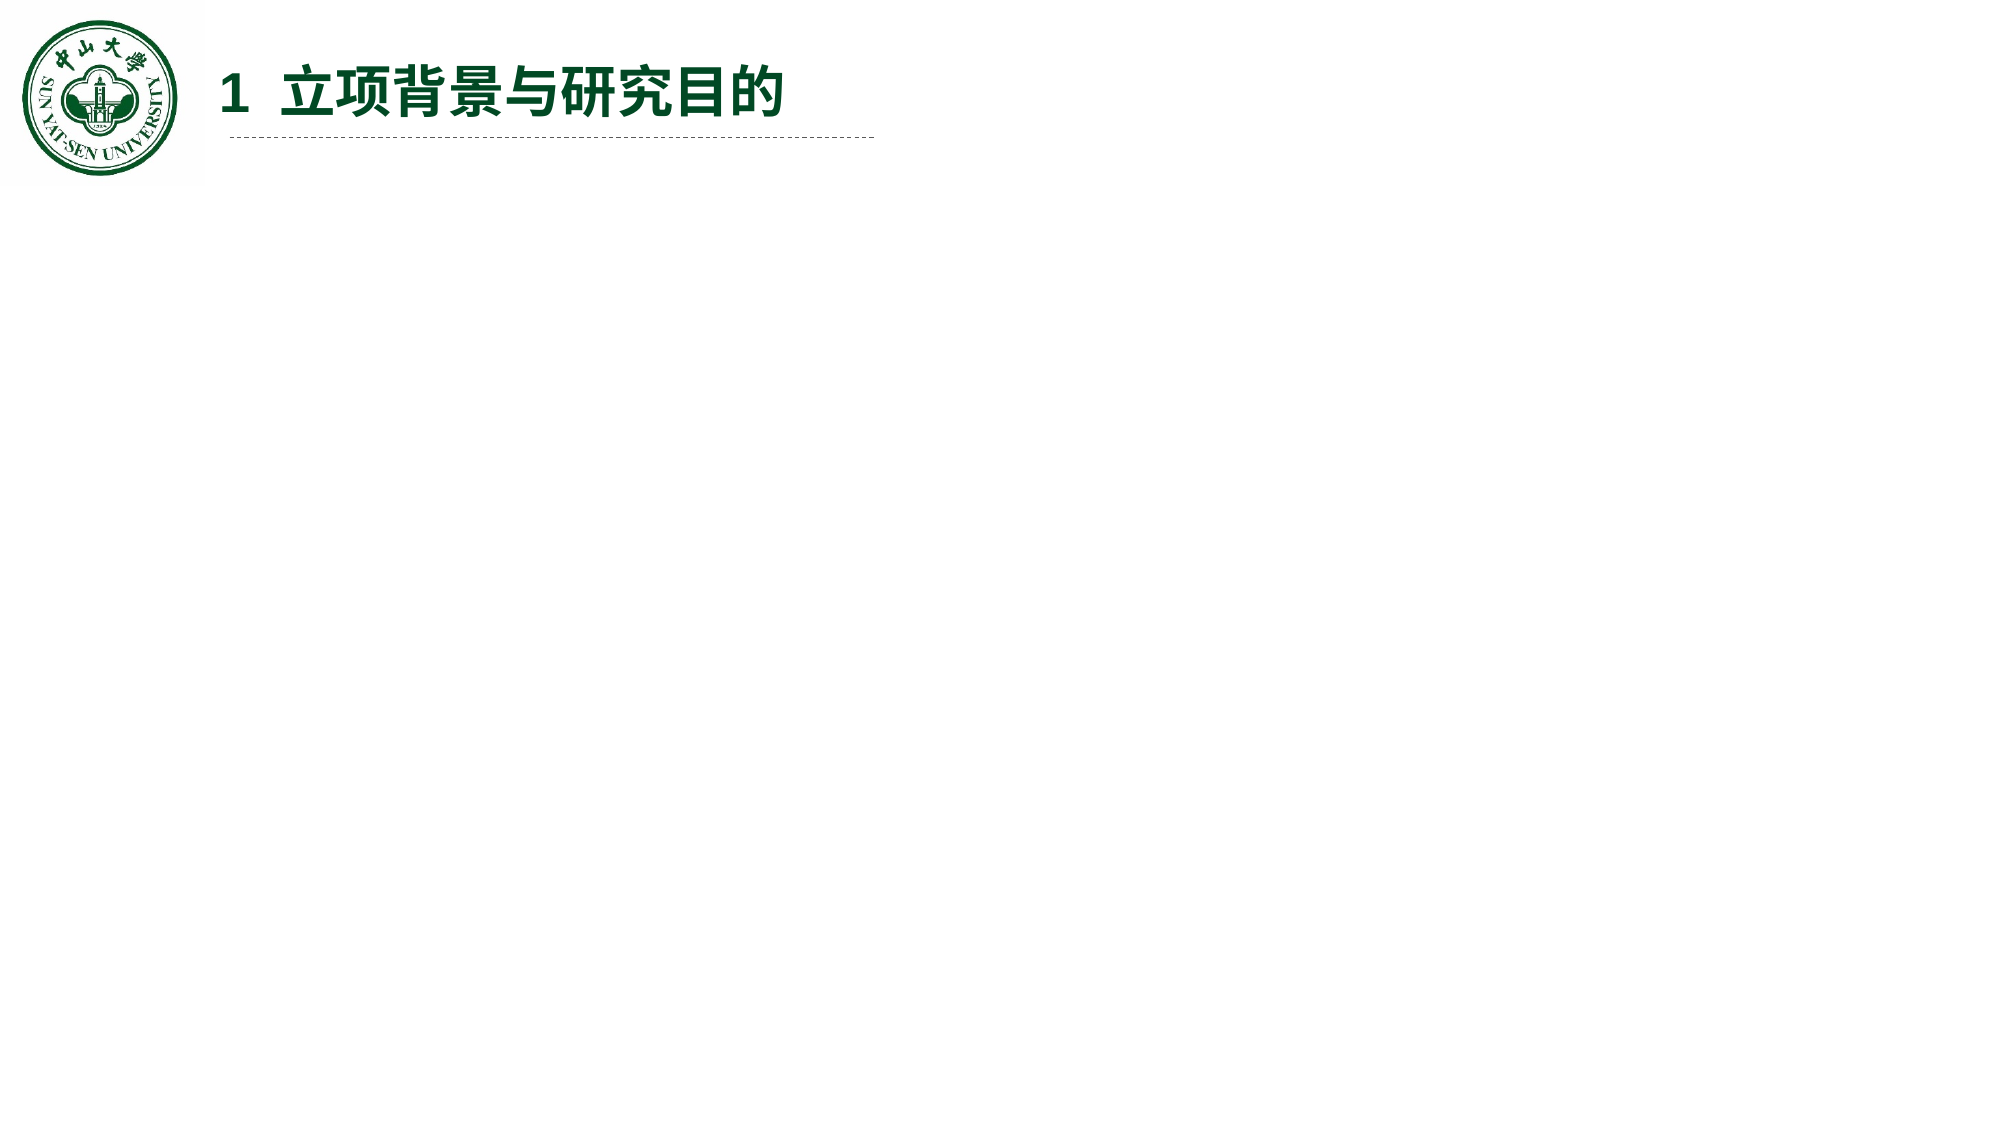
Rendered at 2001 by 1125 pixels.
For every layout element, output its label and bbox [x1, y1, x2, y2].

text_box [204, 48, 891, 138]
picture [0, 0, 205, 186]
